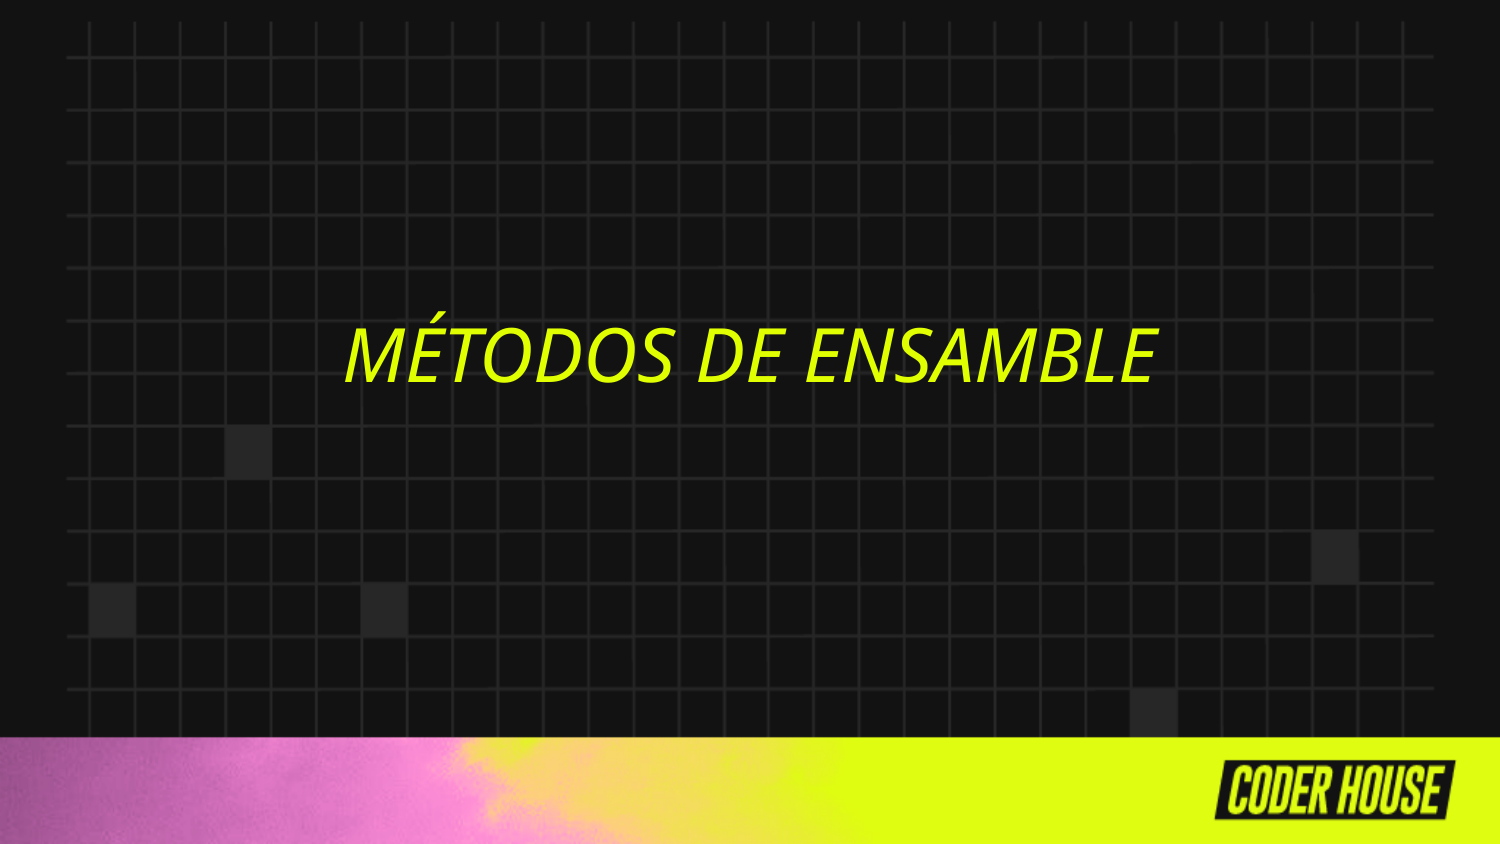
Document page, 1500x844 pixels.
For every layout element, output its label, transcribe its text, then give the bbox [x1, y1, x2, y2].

text_box MÉTODOS DE ENSAMBLE [229, 271, 1271, 434]
picture [0, 0, 1500, 844]
